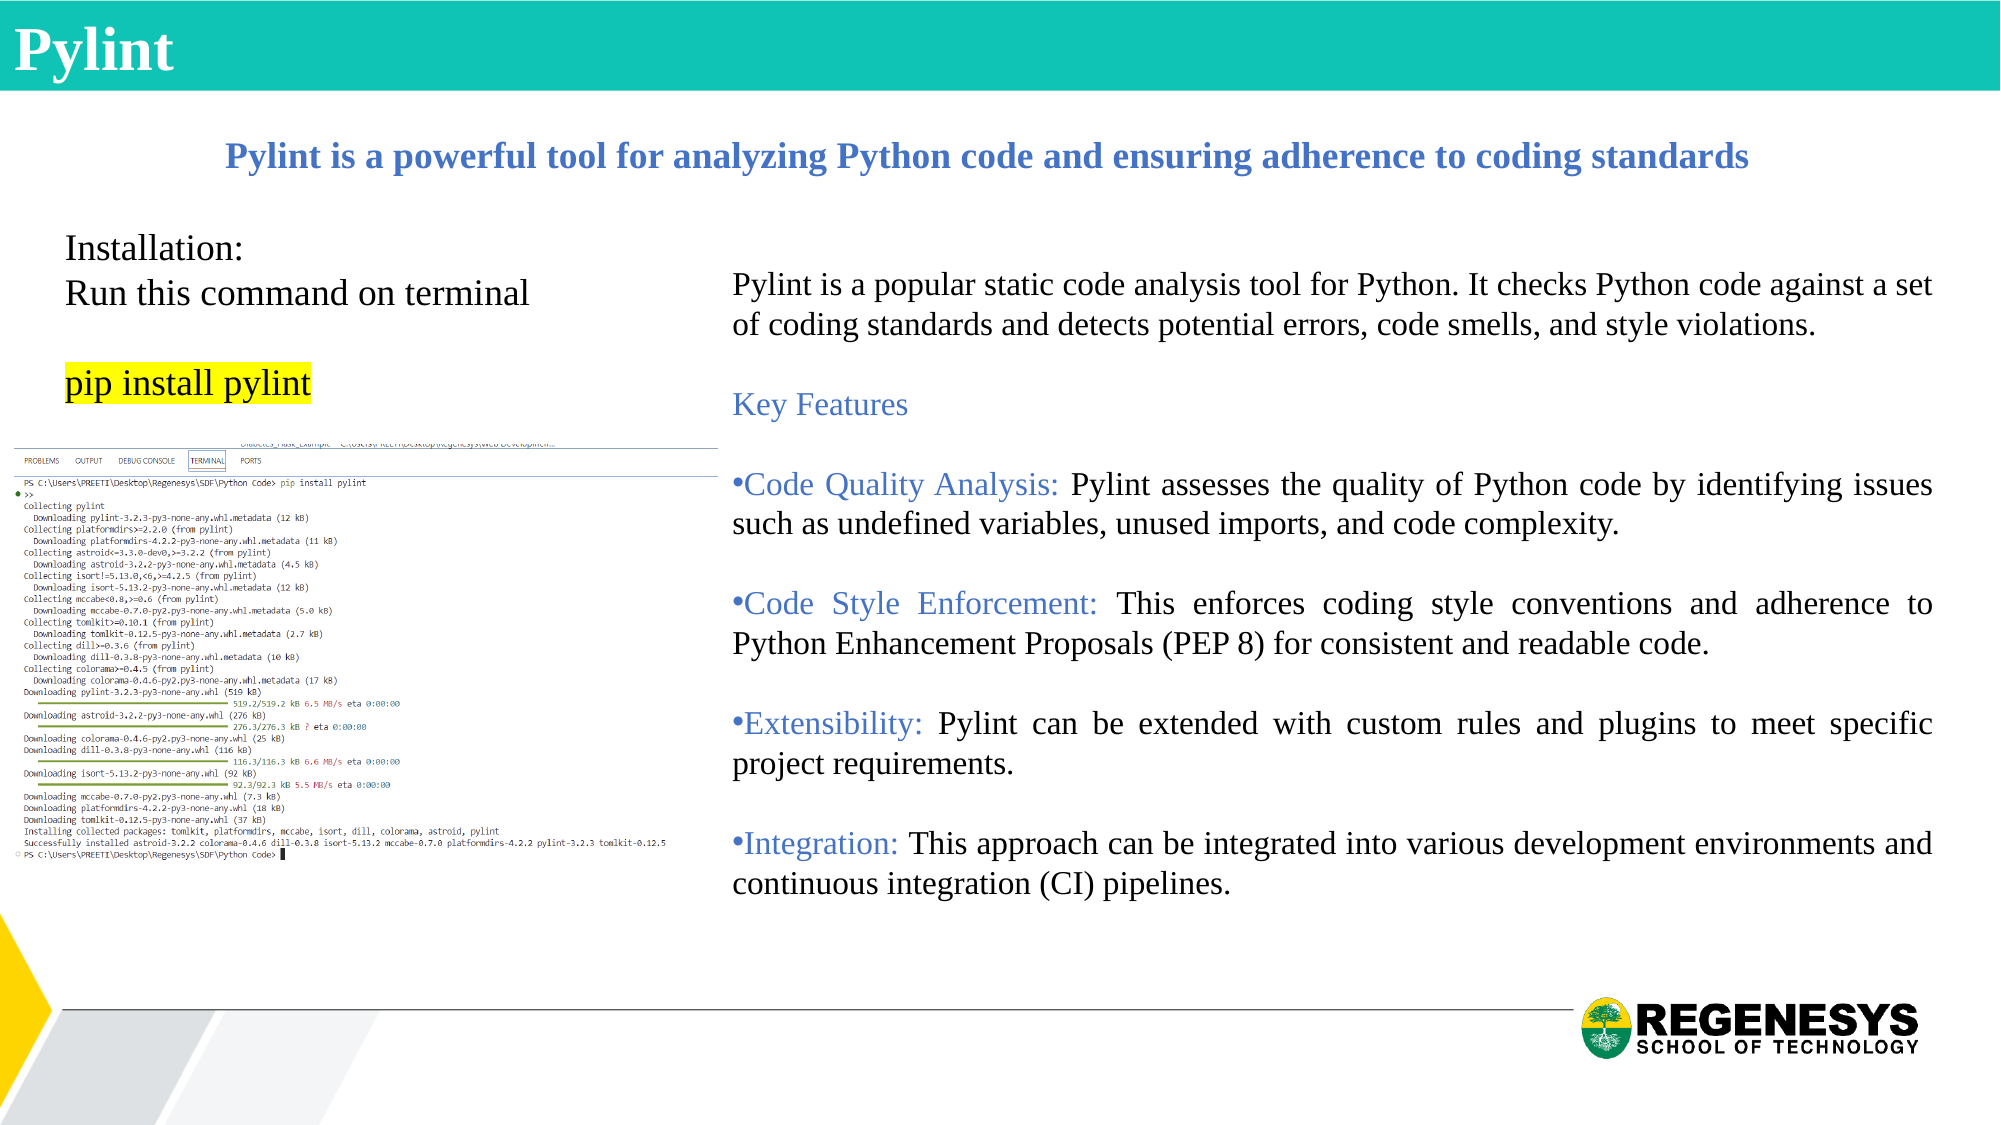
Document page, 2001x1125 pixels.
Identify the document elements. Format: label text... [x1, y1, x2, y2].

text_box Installation: Run this command on terminal pip install pylint [50, 215, 595, 411]
picture [0, 91, 1927, 1125]
text_box Pylint is a popular static code analysis tool for Python. It checks Python code against a set of coding standards and detects potential errors, code smells, and style violations. Key Features Code Quality Analysis: Pylint assesses the quality of Python code by identifying issues such as undefined variables, unused imports, and code complexity. Code Style Enforcement: This enforces coding style conventions and adherence to Python Enhancement Proposals (PEP 8) for consistent and readable code. Extensibility: Pylint can be extended with custom rules and plugins to meet specific project requirements. Integration: This approach can be integrated into various development environments and continuous integration (CI) pipelines. [717, 254, 1950, 909]
text_box Pylint [0, 0, 2000, 91]
text_box Pylint is a powerful tool for analyzing Python code and ensuring adherence to coding standards [62, 123, 1913, 183]
